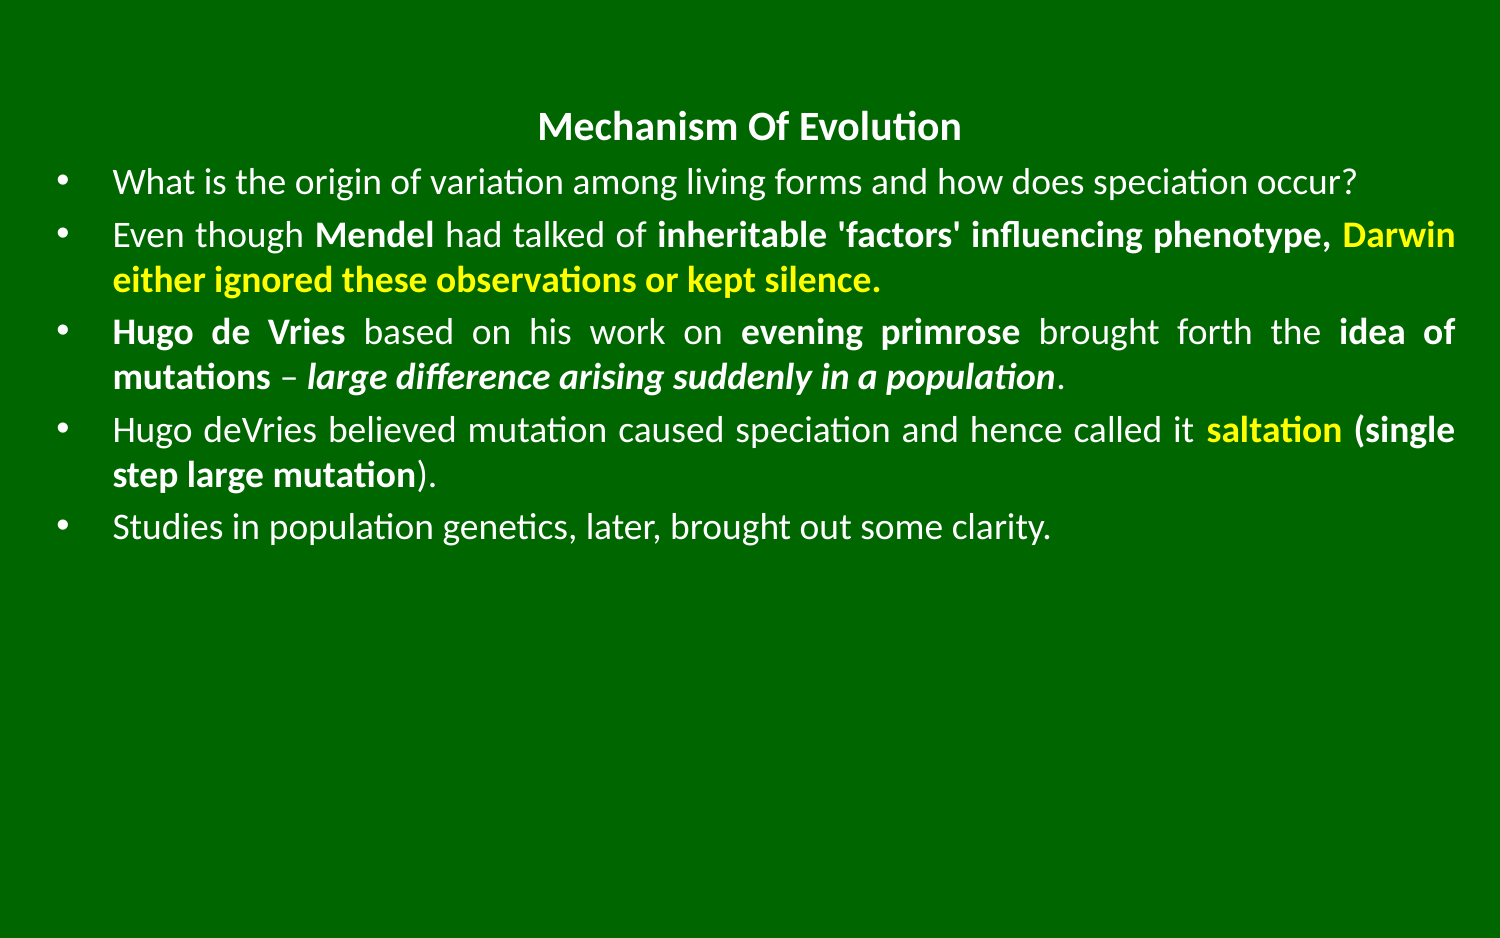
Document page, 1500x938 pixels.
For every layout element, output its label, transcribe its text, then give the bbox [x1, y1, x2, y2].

list What is the origin of variation among living forms and how does speciation occur? Even though Mendel had talked of inheritable 'factors' influencing phenotype, Darwin either ignored these observations or kept silence. Hugo de Vries based on his work on evening primrose brought forth the idea of mutations – large difference arising suddenly in a population. Hugo deVries believed mutation caused speciation and hence called it saltation (single step large mutation). Studies in population genetics, later, brought out some clarity. [41, 149, 1471, 891]
title Mechanism Of Evolution [75, 78, 1425, 149]
